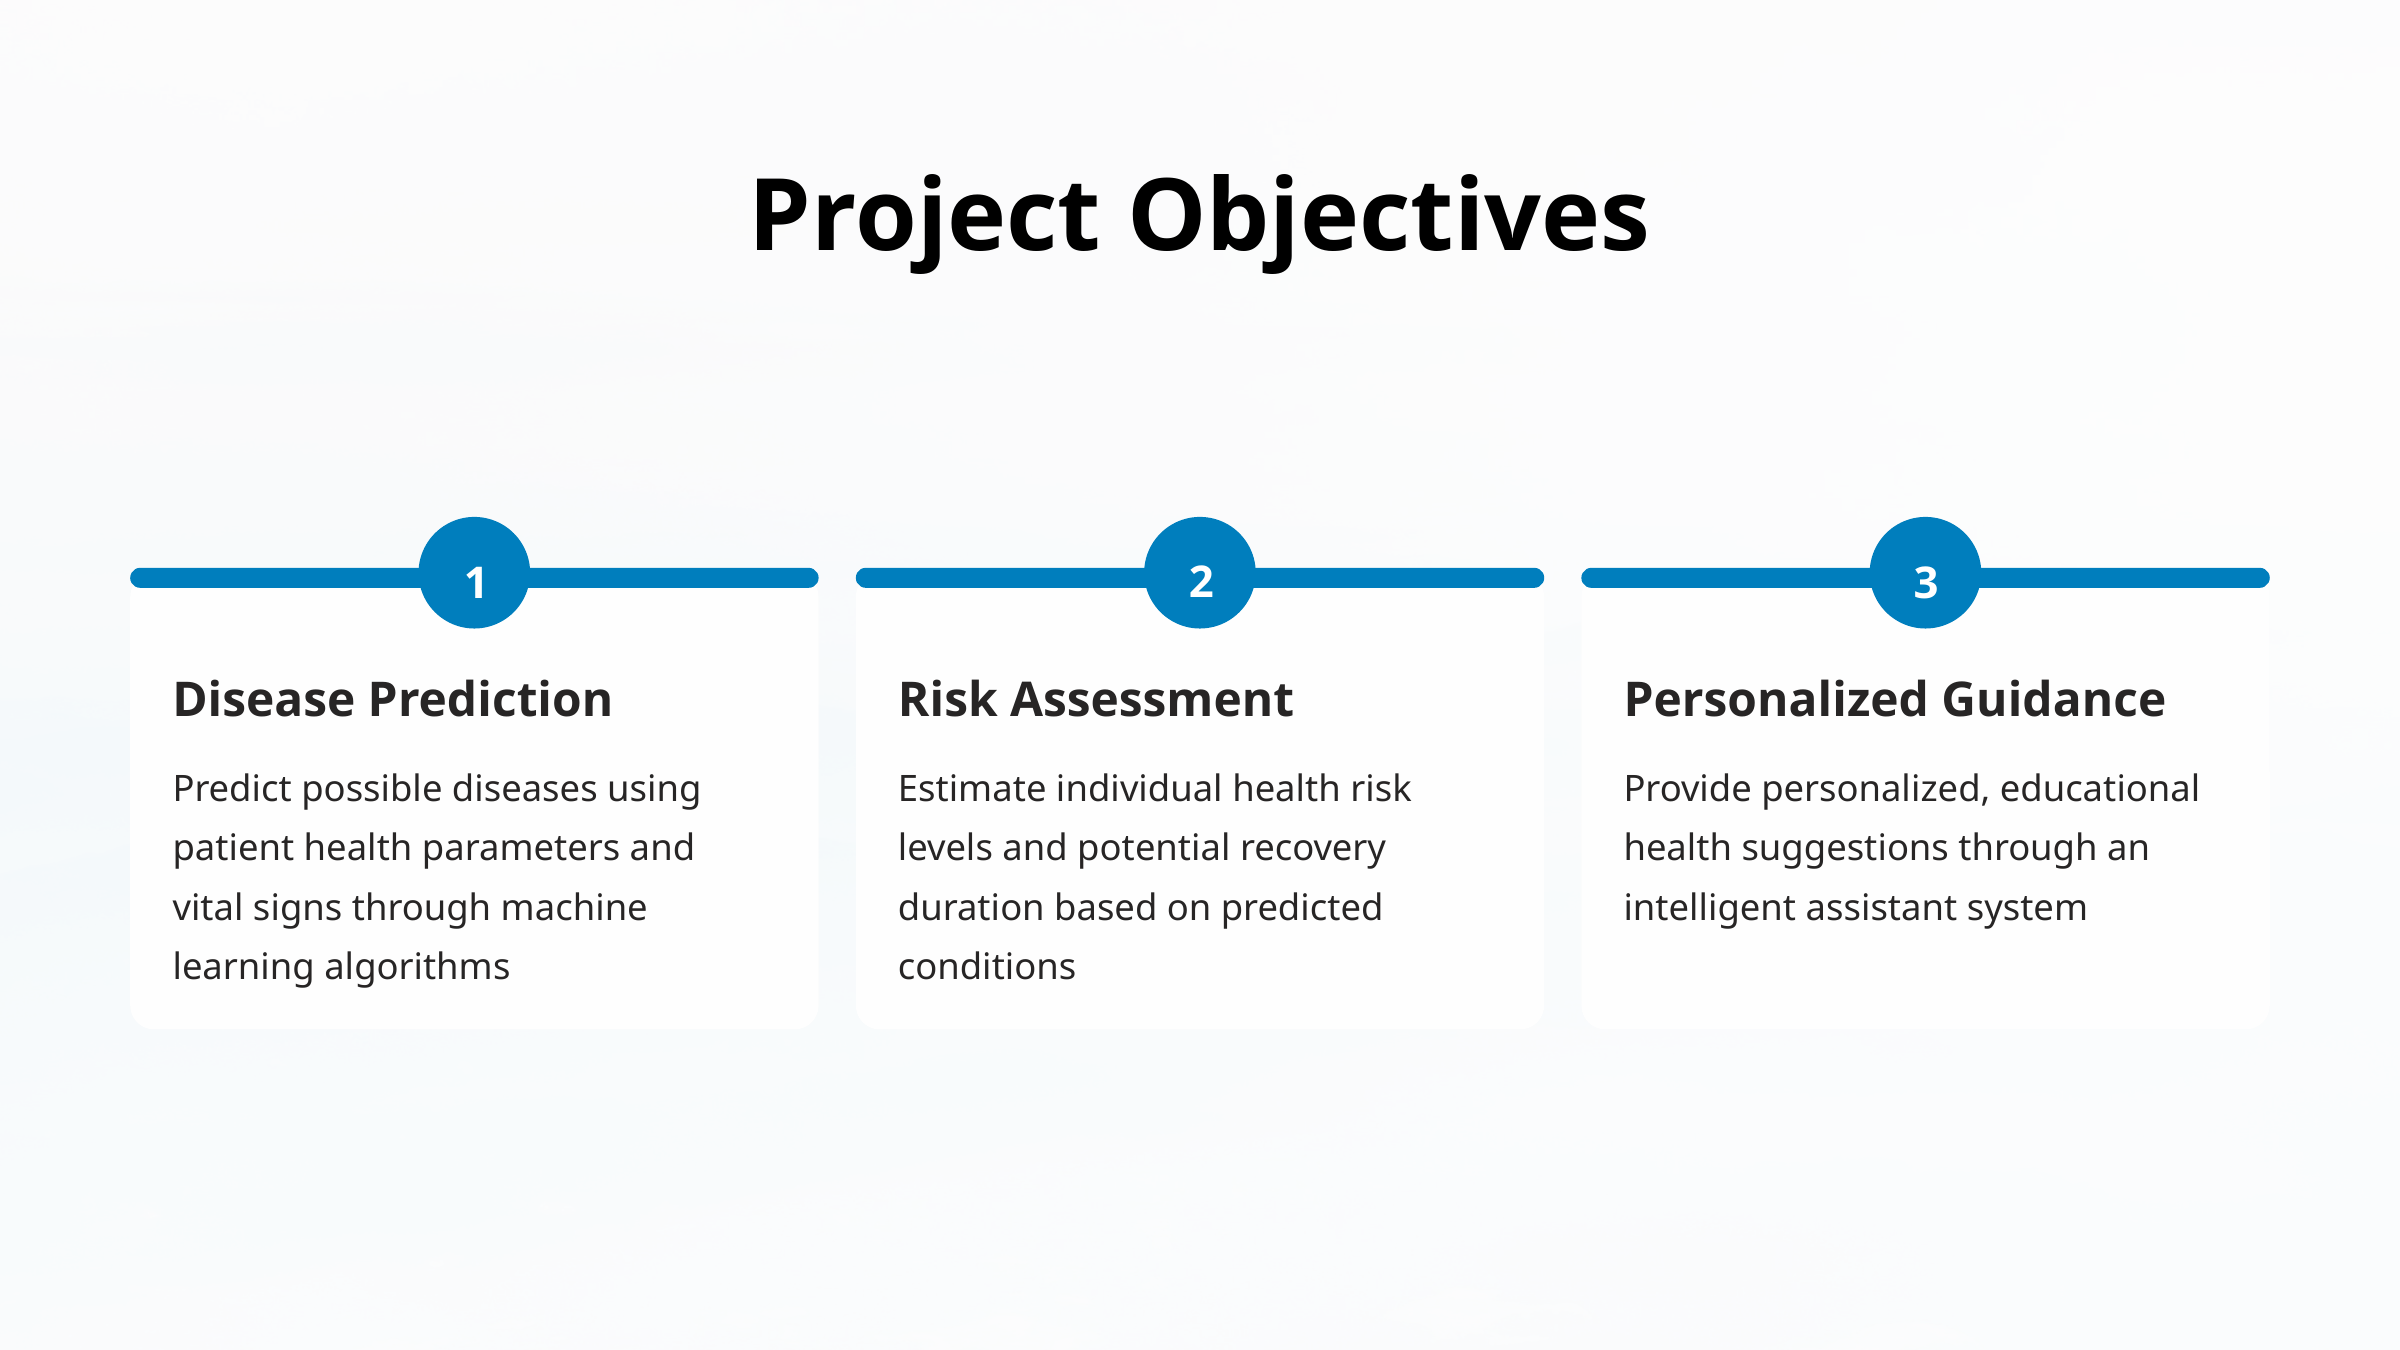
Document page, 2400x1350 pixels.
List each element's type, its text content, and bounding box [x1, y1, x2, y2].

text_box Provide personalized, educational health suggestions through an intelligent assistant system [1623, 749, 2228, 928]
text_box [855, 567, 1146, 588]
text_box 1 [463, 536, 511, 609]
text_box Predict possible diseases using patient health parameters and vital signs through machine learning algorithms [172, 749, 777, 988]
text_box 2 [1188, 534, 1234, 591]
text_box [1980, 567, 2270, 588]
text_box [529, 567, 819, 588]
text_box [855, 585, 1545, 1030]
text_box [1581, 585, 2270, 1030]
text_box 3 [1913, 536, 1959, 593]
text_box [1254, 567, 1545, 588]
text_box Risk Assessment [897, 665, 1387, 727]
text_box [1581, 567, 1871, 588]
text_box Project Objectives [711, 148, 1689, 271]
text_box [1144, 516, 1256, 629]
text_box [418, 516, 531, 629]
text_box [1869, 516, 1982, 629]
text_box [130, 585, 819, 1030]
text_box Disease Prediction [172, 665, 661, 727]
text_box [130, 567, 420, 588]
text_box Personalized Guidance [1623, 665, 2136, 727]
text_box Estimate individual health risk levels and potential recovery duration based on predicted conditions [897, 749, 1502, 988]
